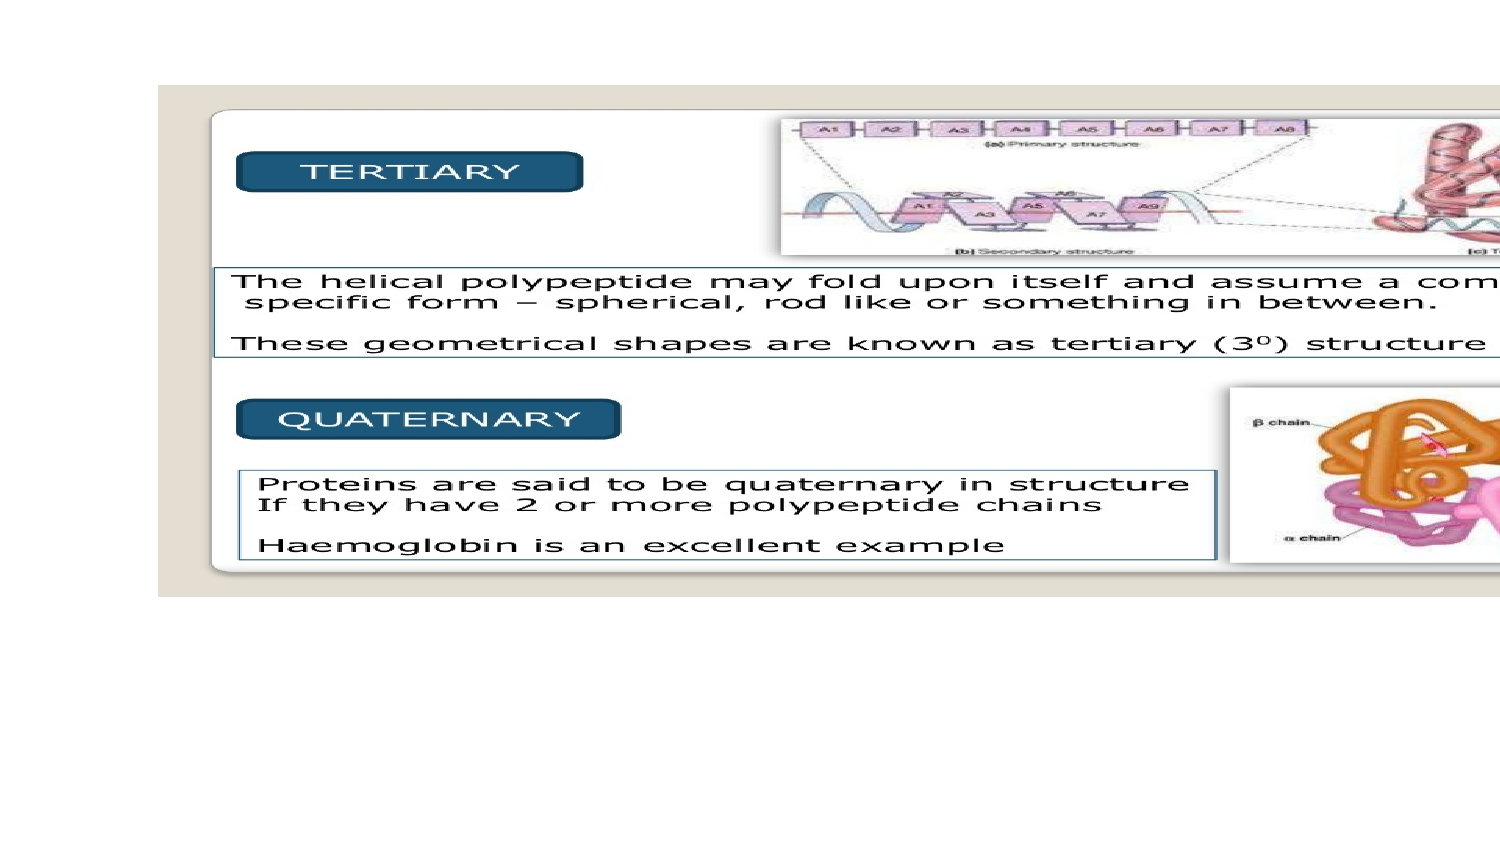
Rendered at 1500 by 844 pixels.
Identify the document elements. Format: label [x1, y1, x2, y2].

picture [158, 84, 1500, 597]
